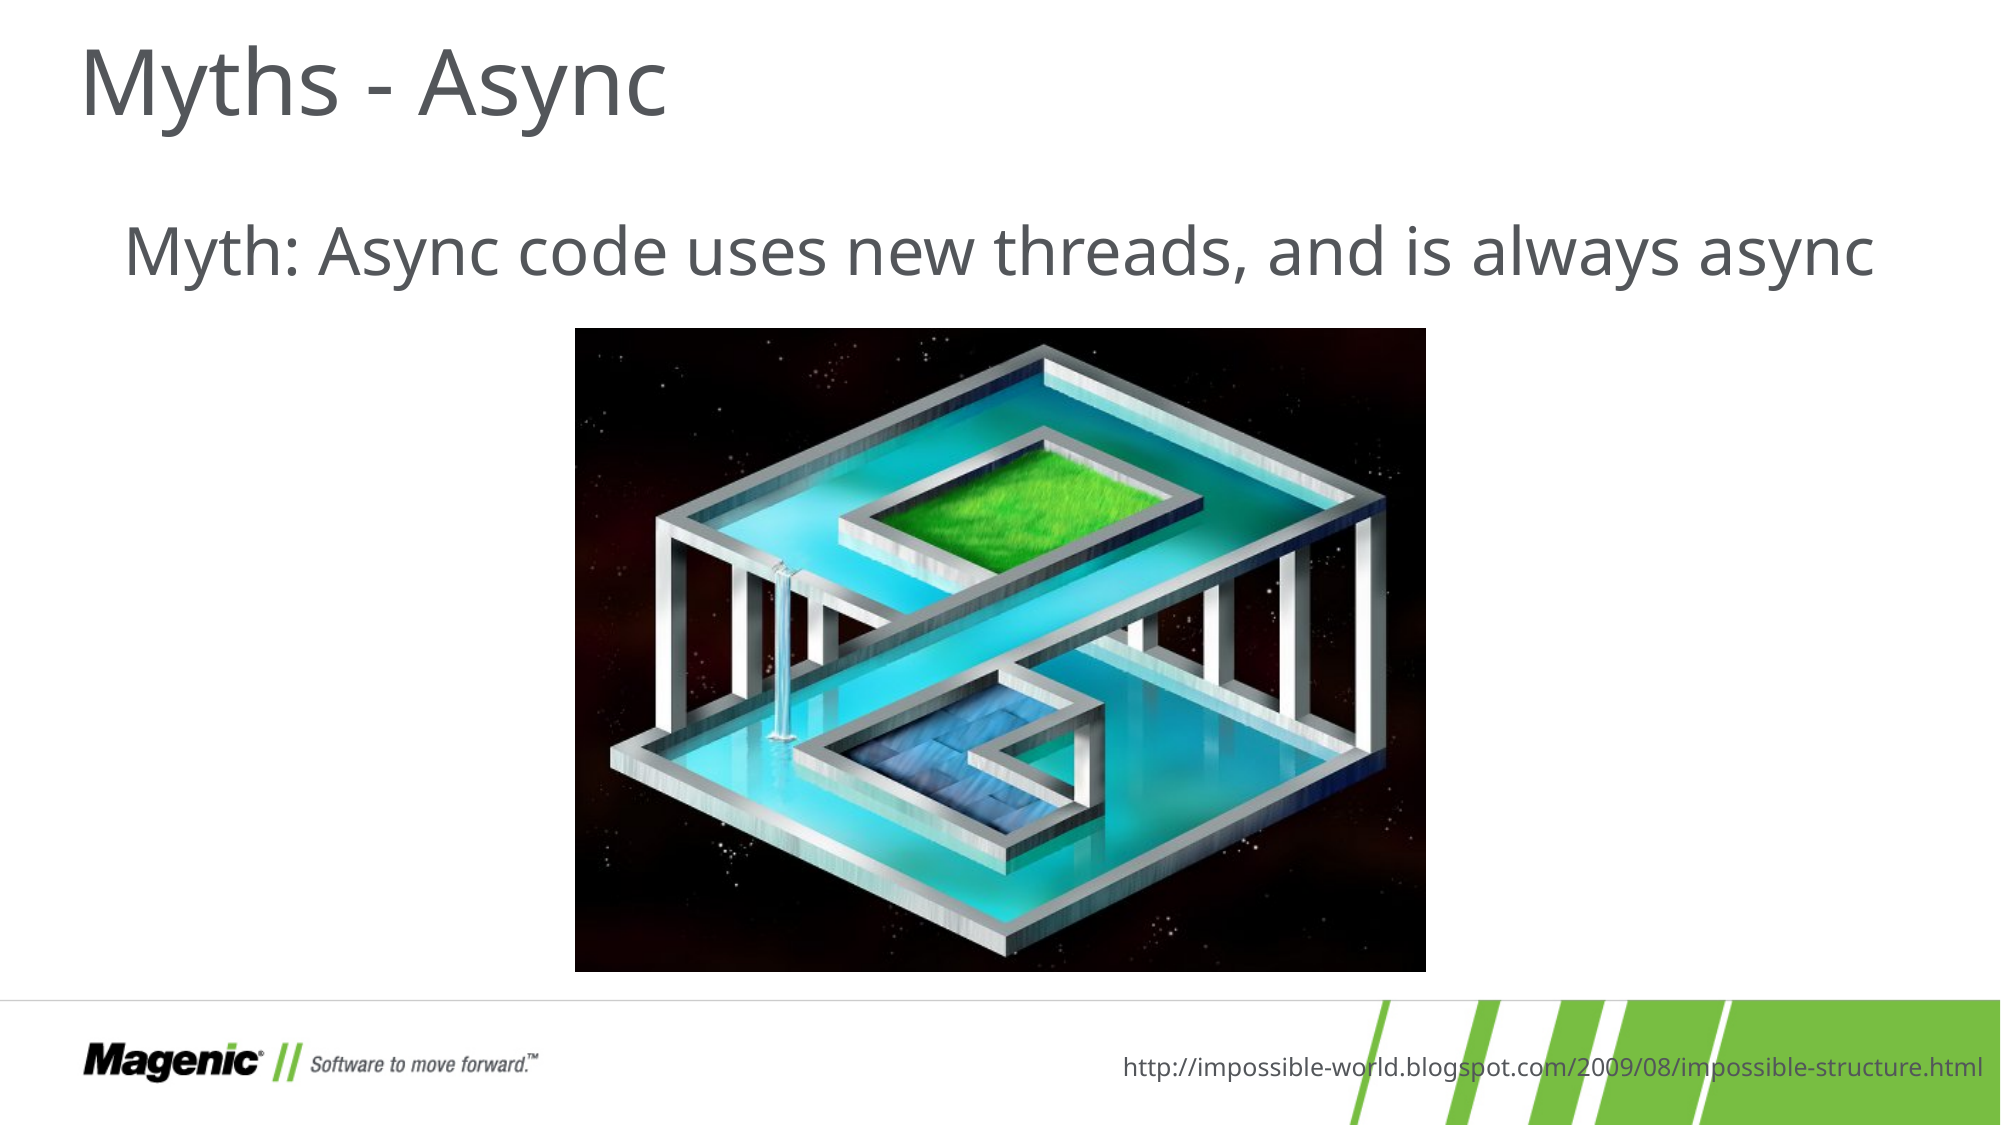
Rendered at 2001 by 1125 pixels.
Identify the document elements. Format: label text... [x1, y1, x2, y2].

picture [0, 0, 2001, 1125]
title Myths - Async [63, 41, 1938, 131]
text_box Myth: Async code uses new threads, and is always async [108, 201, 1892, 297]
text_box http://impossible-world.blogspot.com/2009/08/impossible-structure.html [920, 1029, 2000, 1104]
